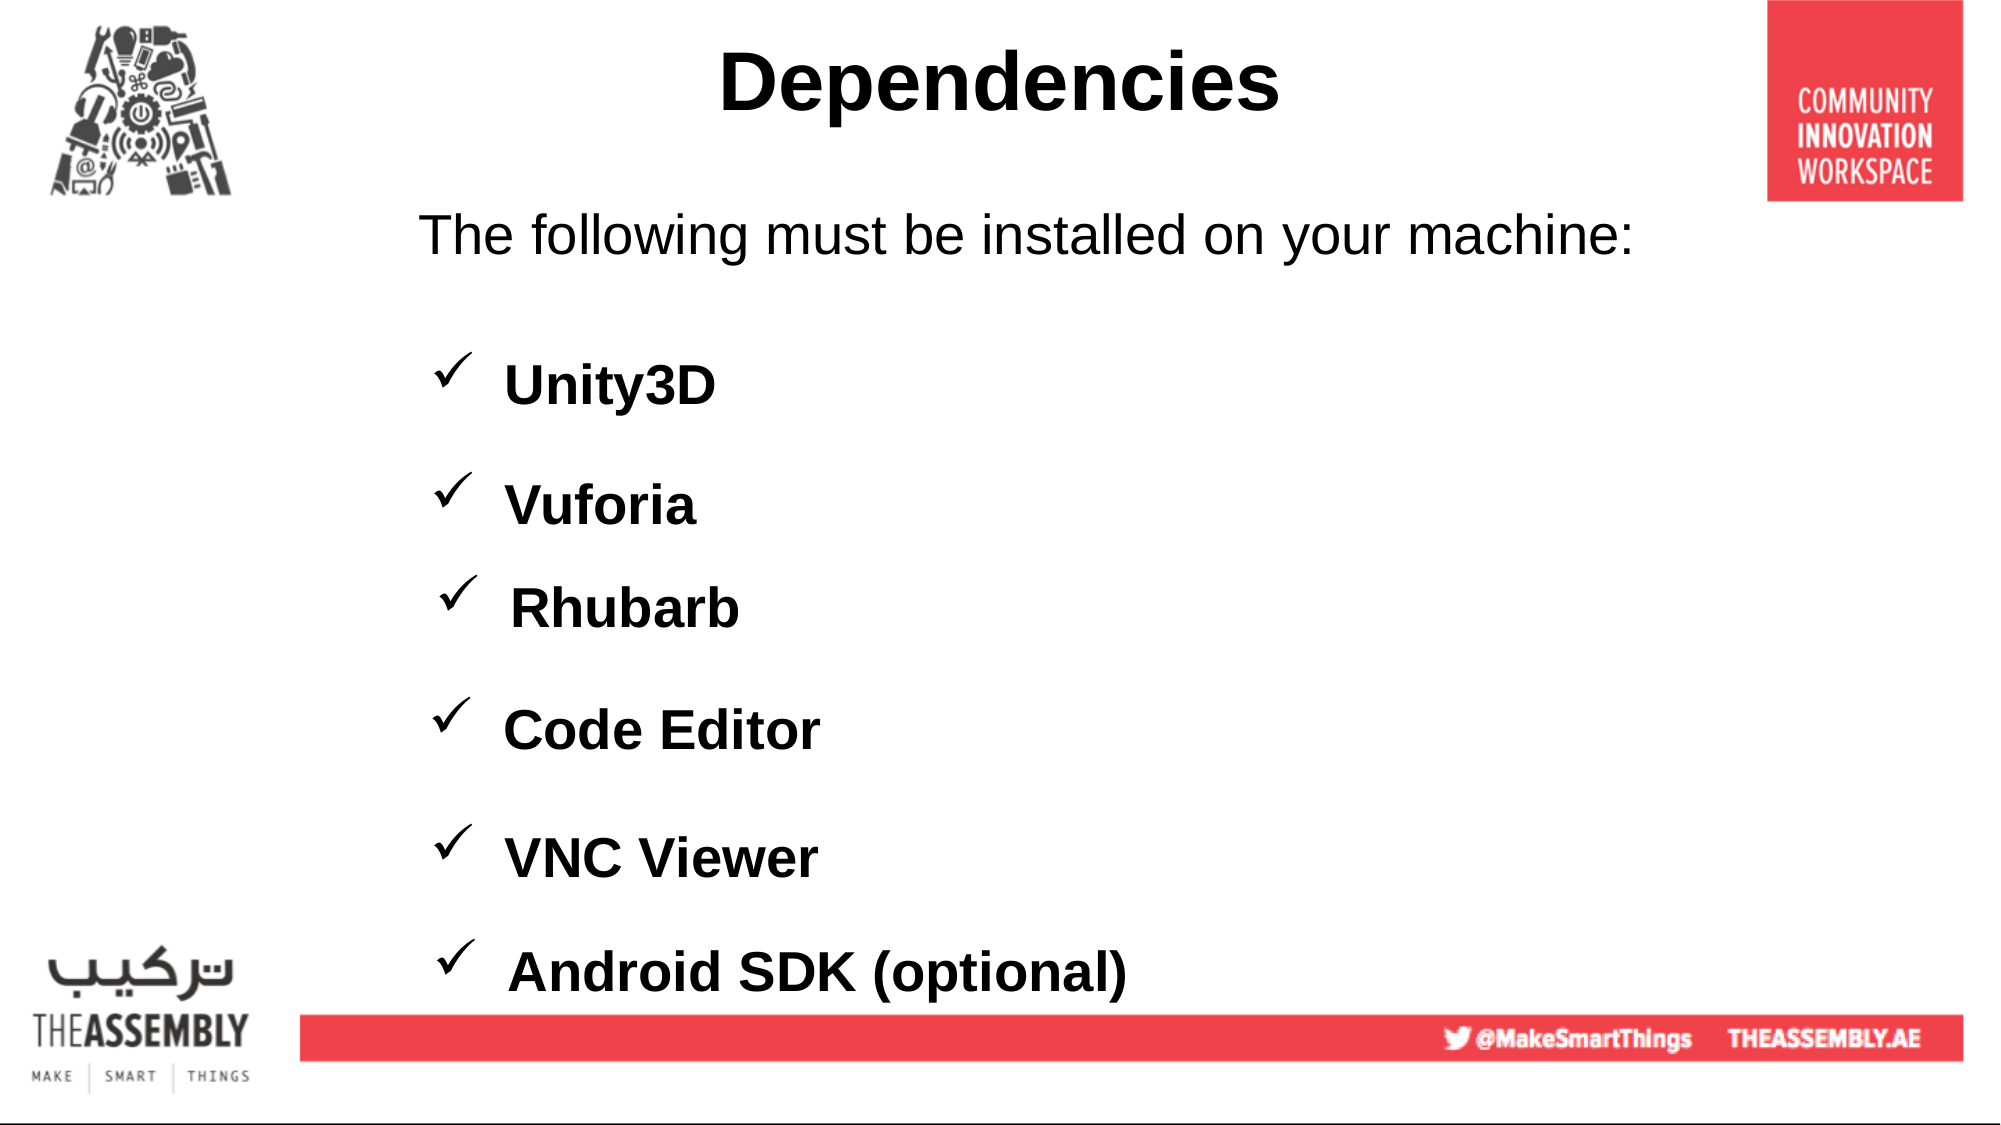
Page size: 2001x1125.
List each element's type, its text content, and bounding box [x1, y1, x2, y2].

text_box Vuforia [404, 458, 1698, 546]
text_box Dependencies [0, 9, 2000, 144]
text_box Code Editor [402, 683, 1697, 771]
text_box Unity3D [404, 338, 1698, 426]
text_box Android SDK (optional) [407, 925, 1701, 1013]
text_box VNC Viewer [404, 810, 1698, 966]
text_box The following must be installed on your machine: [393, 187, 1687, 276]
text_box Rhubarb [409, 561, 1703, 649]
picture [0, 0, 2001, 1125]
